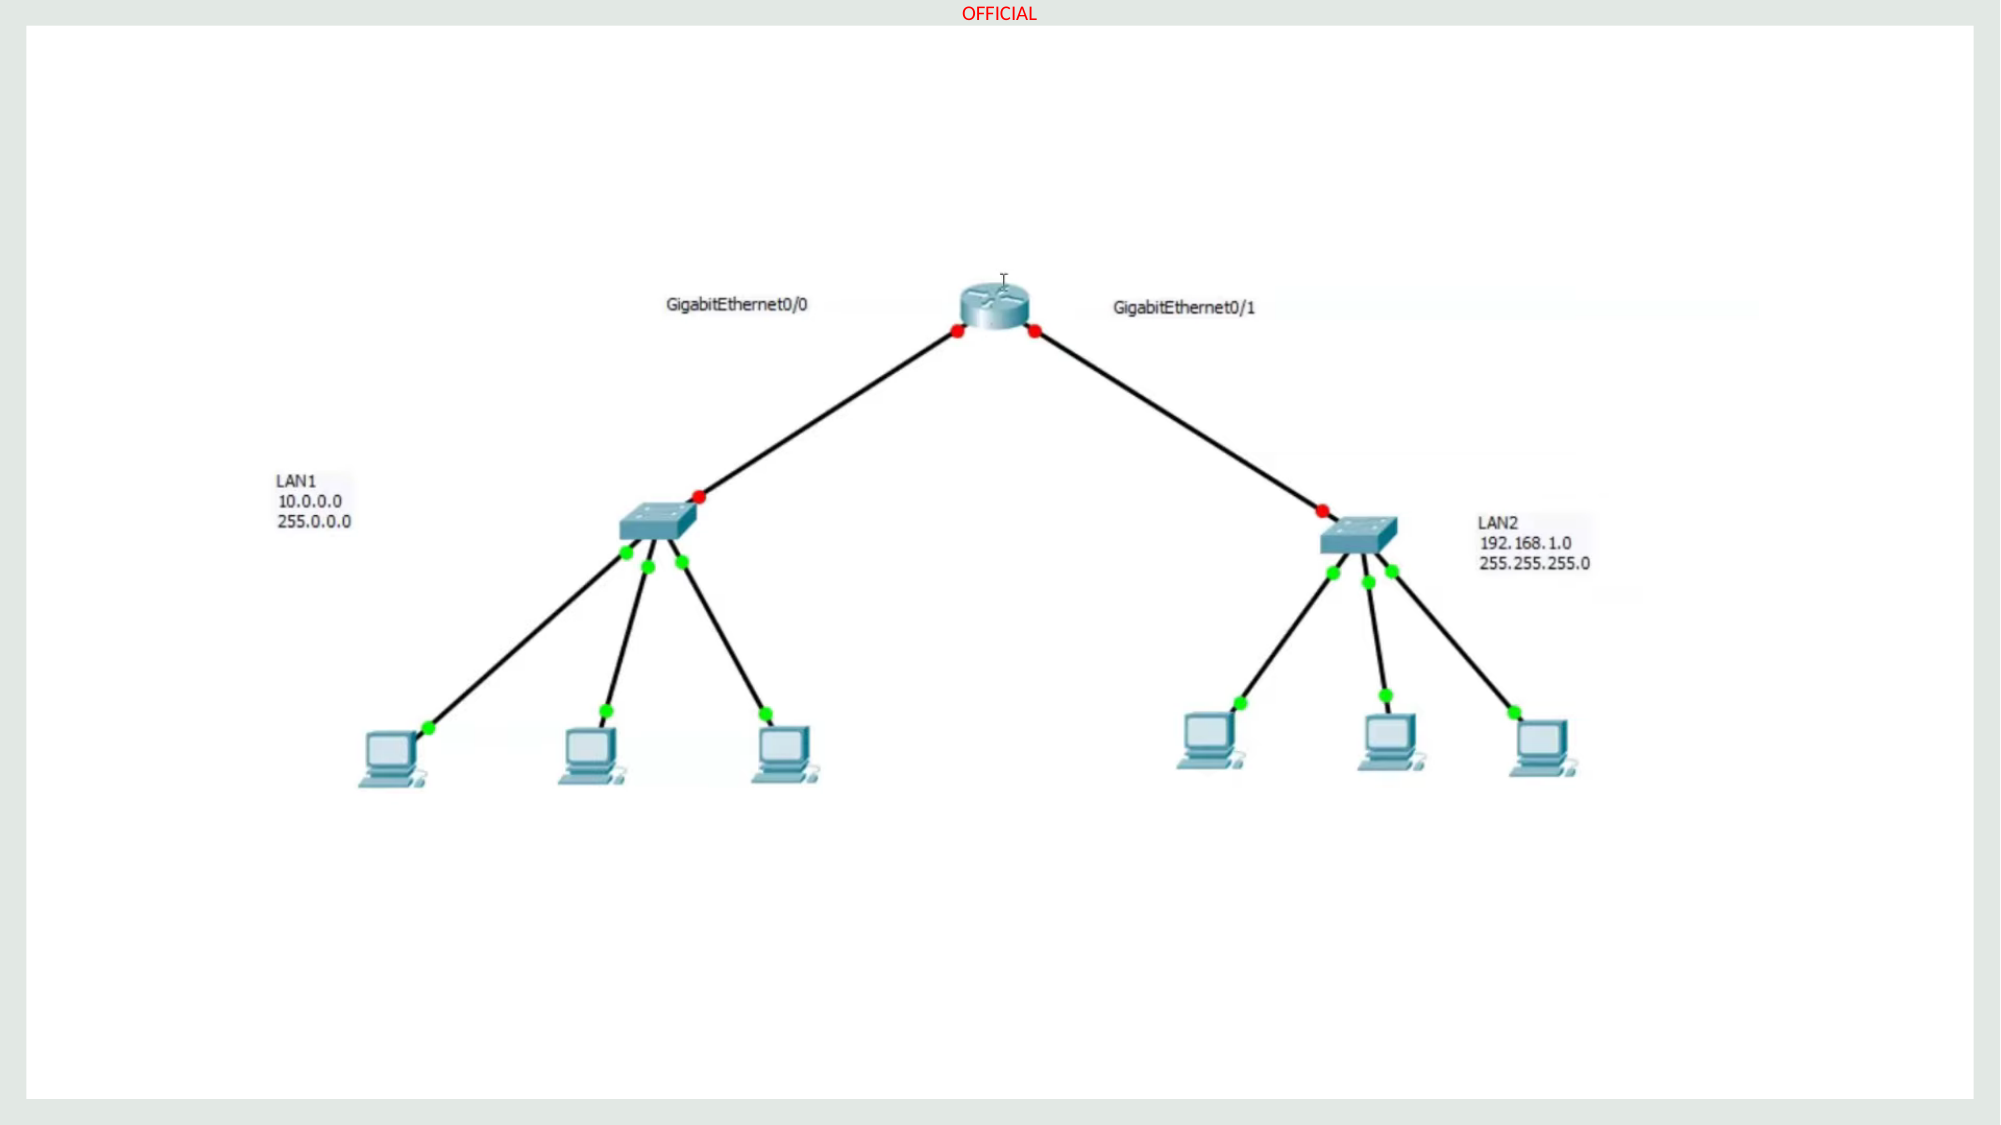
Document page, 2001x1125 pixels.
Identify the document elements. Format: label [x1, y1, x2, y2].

picture [241, 232, 1759, 893]
